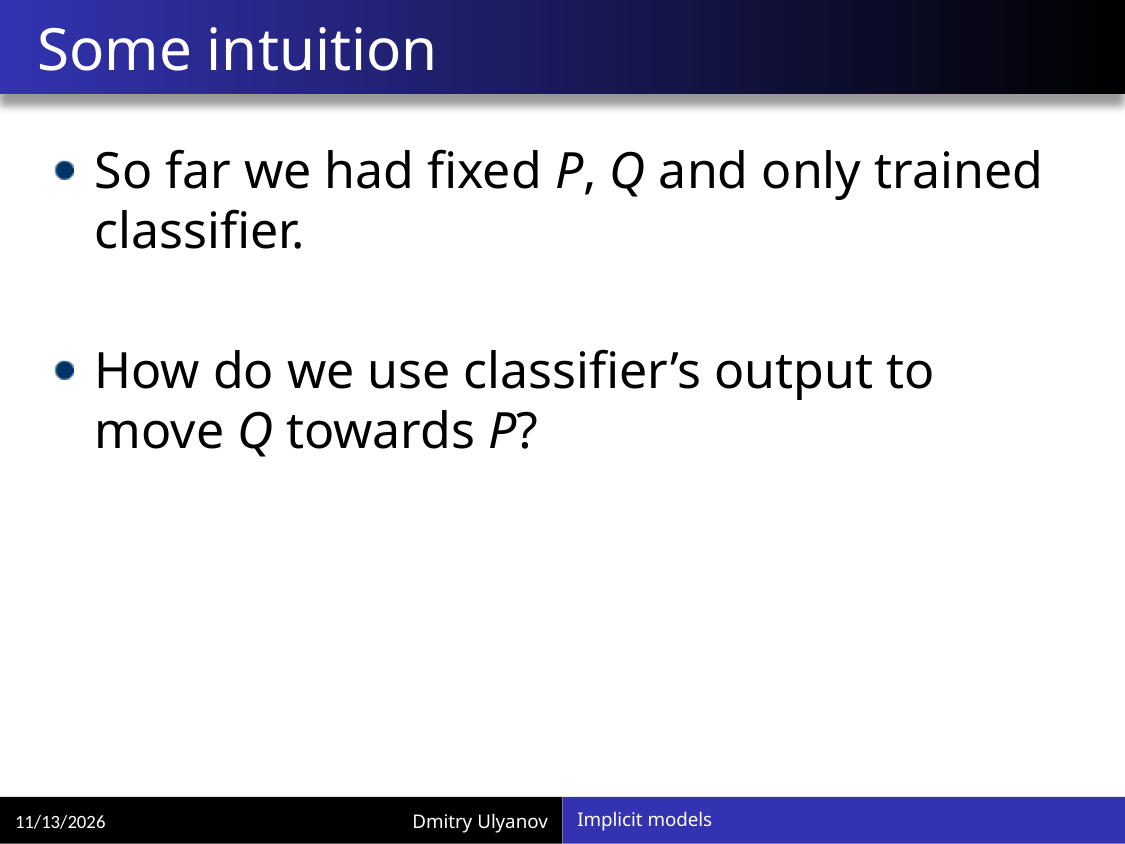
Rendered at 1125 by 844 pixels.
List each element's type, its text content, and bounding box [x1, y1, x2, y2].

footer Implicit models [562, 797, 994, 843]
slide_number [0, 798, 132, 844]
title Some intuition [0, 0, 1098, 94]
picture [52, 158, 74, 180]
picture [52, 358, 74, 380]
list So far we had fixed P, Q and only trained classifier. How do we use classifier’s output to move Q towards P? [37, 131, 1069, 754]
